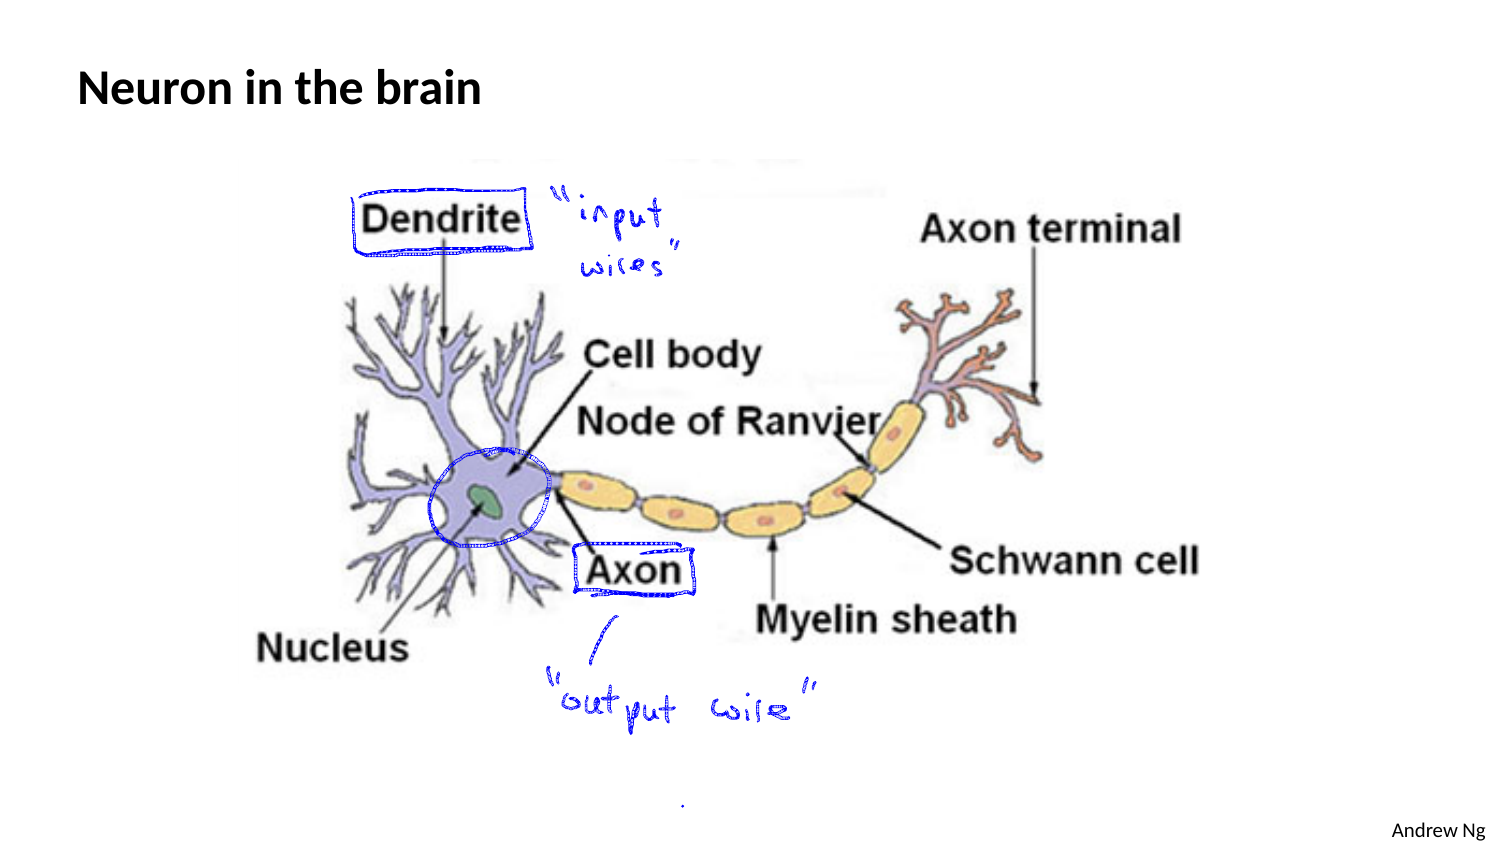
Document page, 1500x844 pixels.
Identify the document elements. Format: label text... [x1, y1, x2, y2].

text_box Neuron in the brain [62, 46, 1113, 122]
picture [237, 159, 1226, 813]
